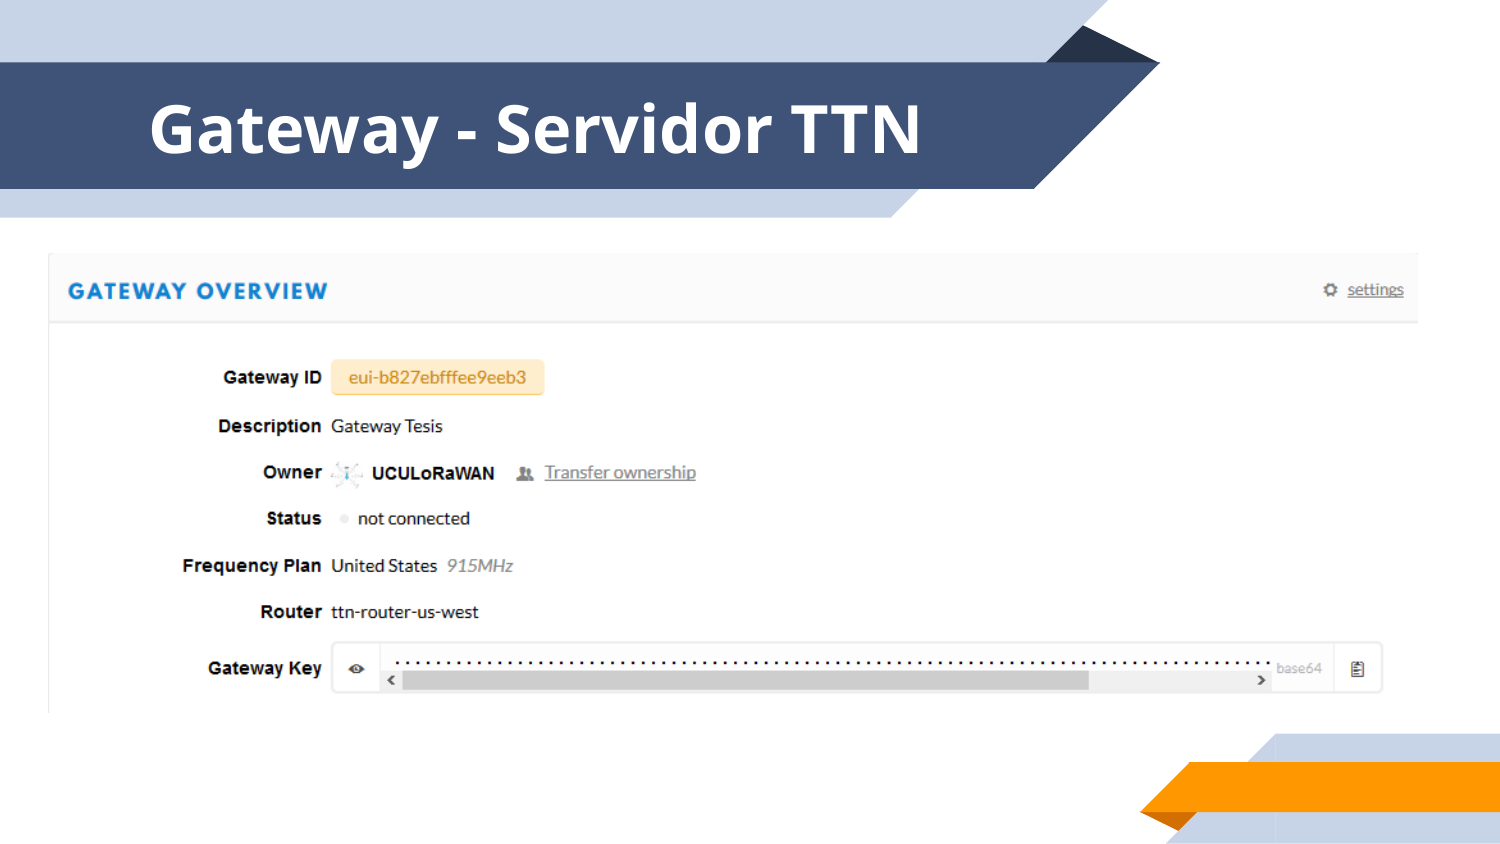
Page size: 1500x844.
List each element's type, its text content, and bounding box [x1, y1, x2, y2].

picture [48, 253, 1418, 714]
title Gateway - Servidor TTN [133, 64, 997, 190]
